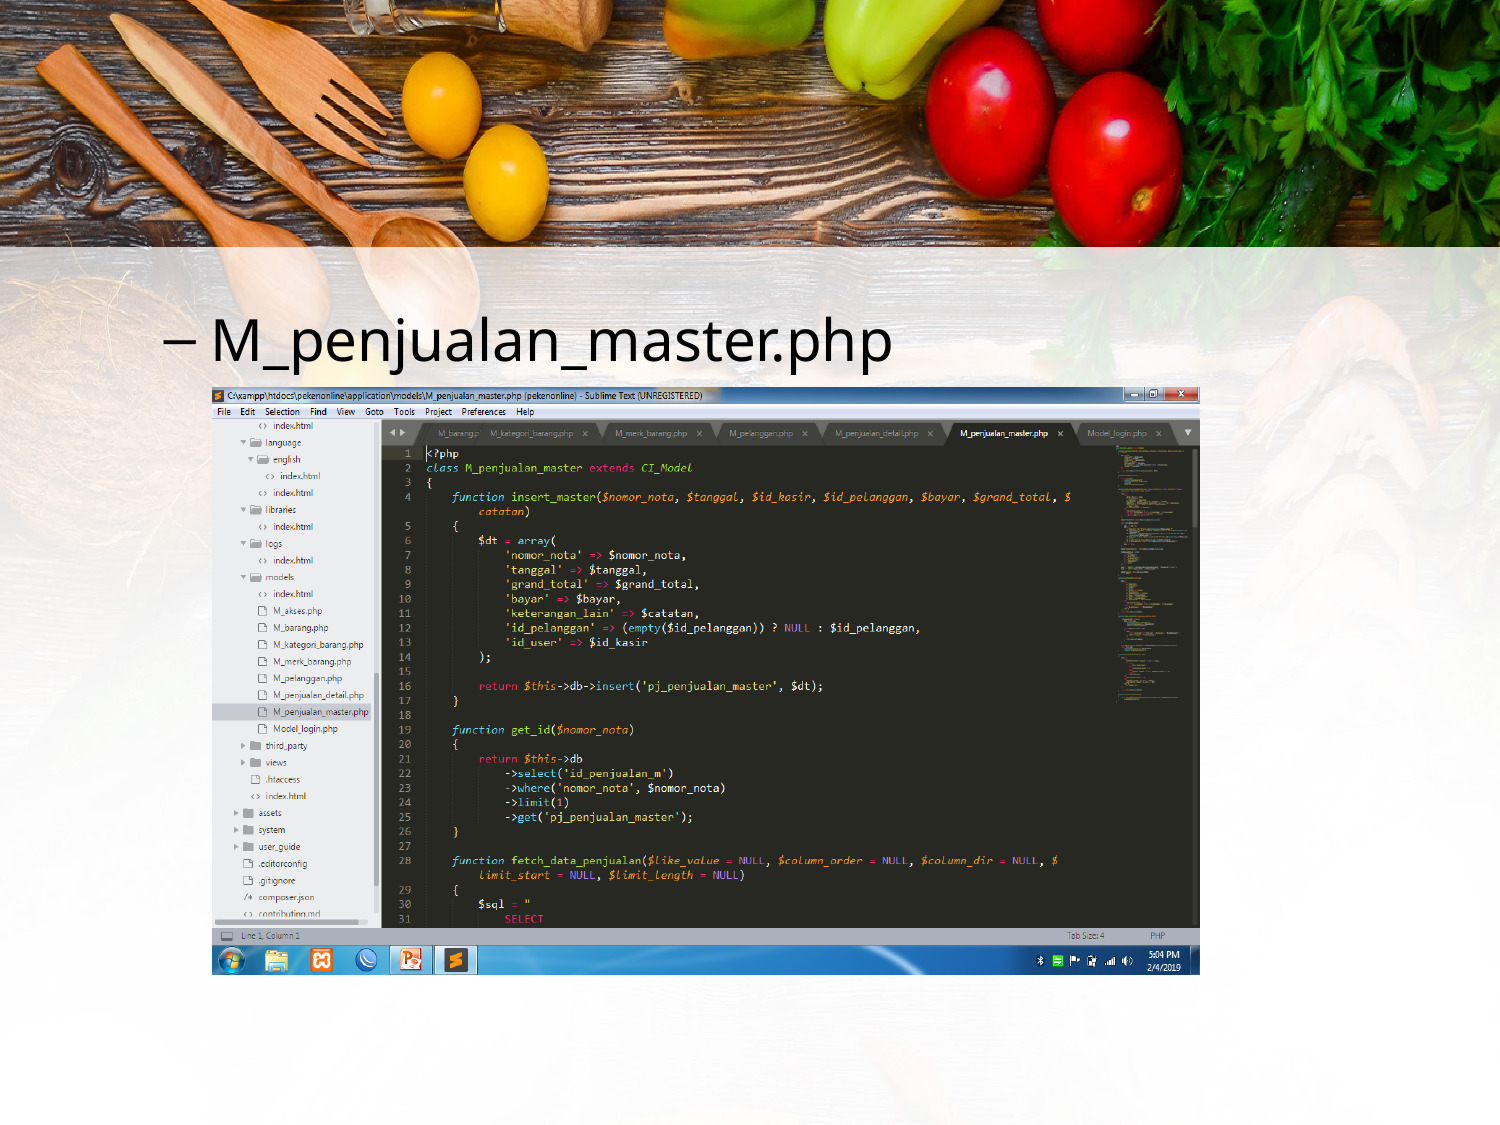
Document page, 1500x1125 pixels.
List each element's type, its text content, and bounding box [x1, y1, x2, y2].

list M_penjualan_master.php [73, 295, 1427, 1031]
picture [0, 0, 1500, 1125]
